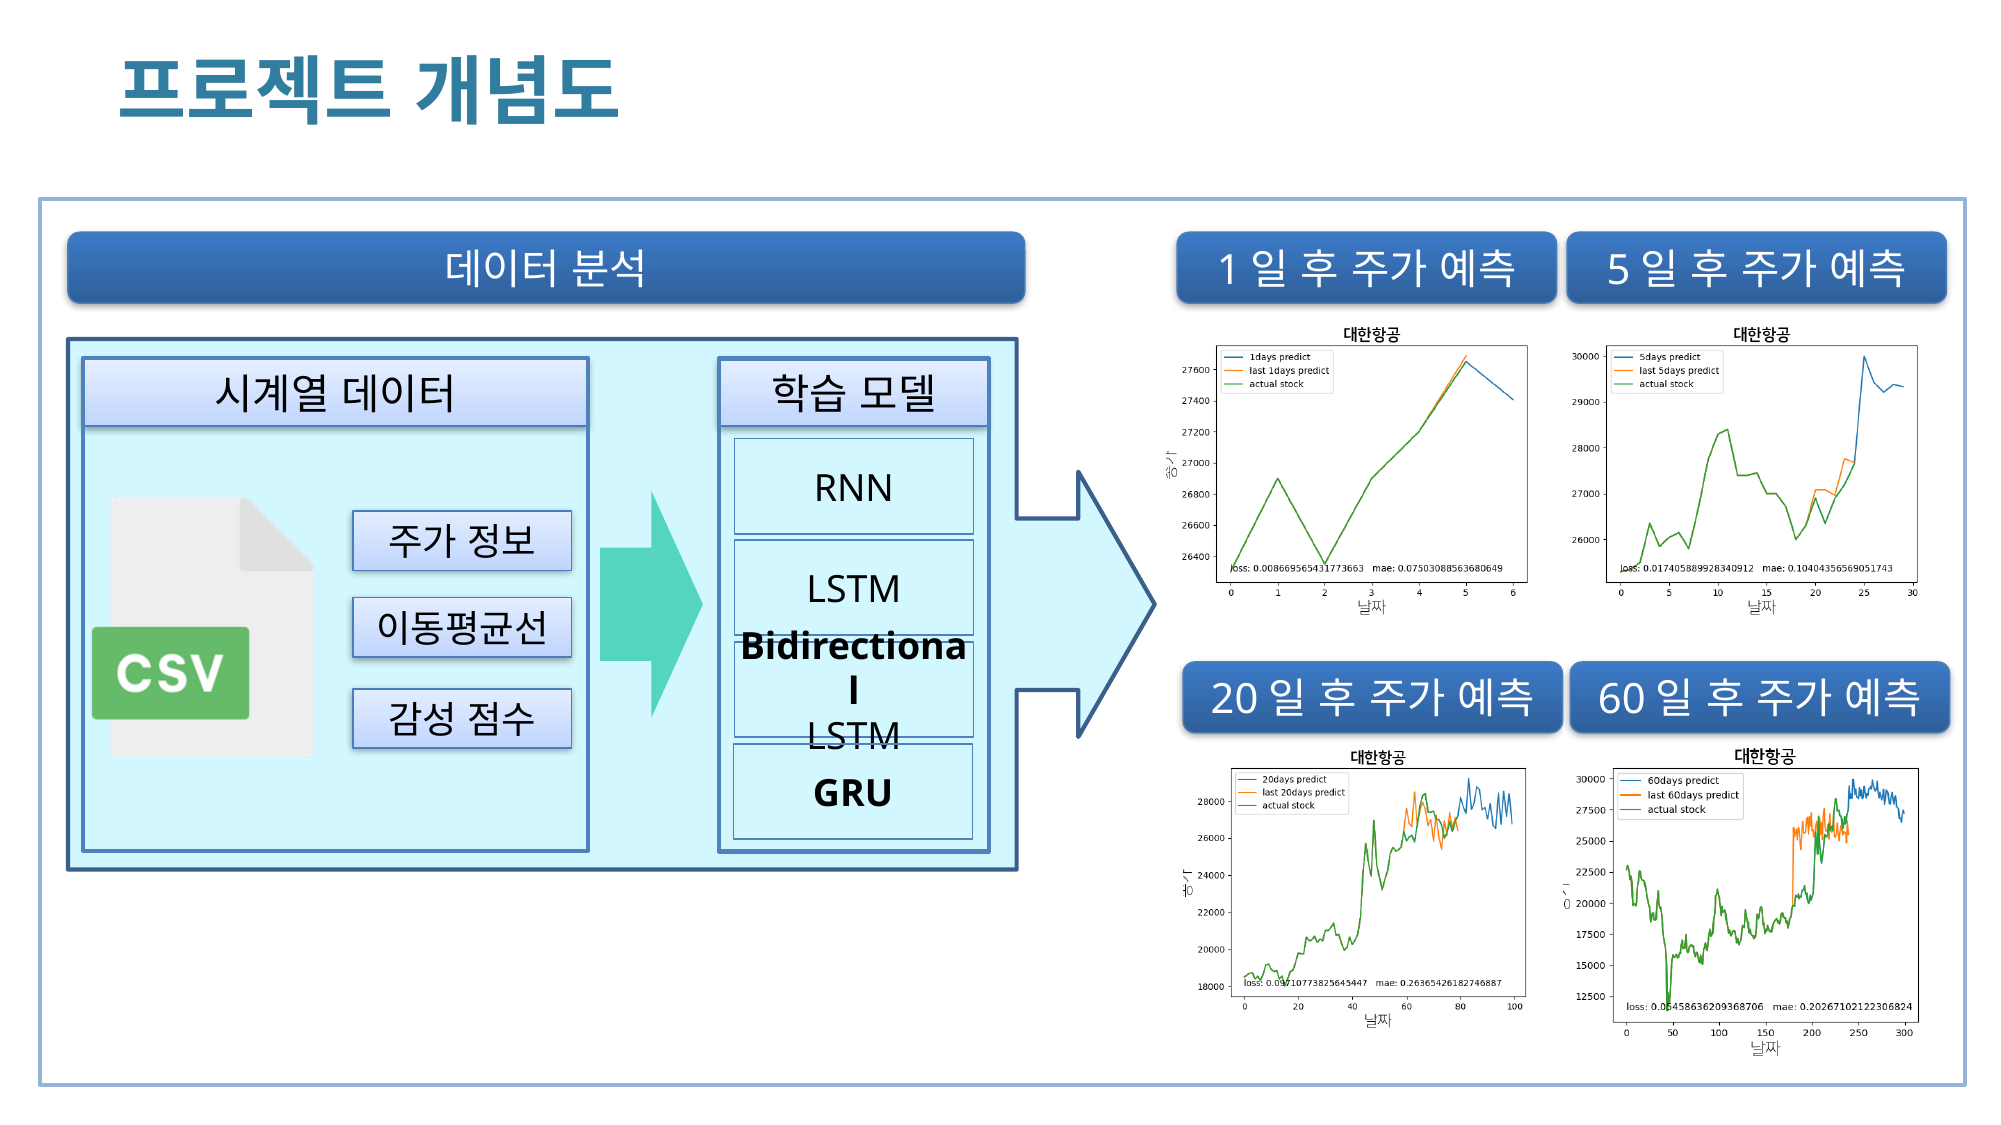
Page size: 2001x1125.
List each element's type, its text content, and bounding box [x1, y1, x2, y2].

text_box [65, 336, 1157, 872]
title 프로젝트 개념도 [102, 19, 1903, 159]
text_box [718, 358, 990, 852]
picture [54, 479, 351, 776]
text_box [81, 356, 590, 853]
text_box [1562, 661, 1957, 1058]
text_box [1568, 232, 1957, 616]
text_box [1182, 661, 1561, 1030]
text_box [1166, 232, 1568, 616]
text_box 데이터 분석 [67, 231, 1026, 304]
text_box [598, 489, 705, 720]
text_box [38, 197, 1967, 1087]
